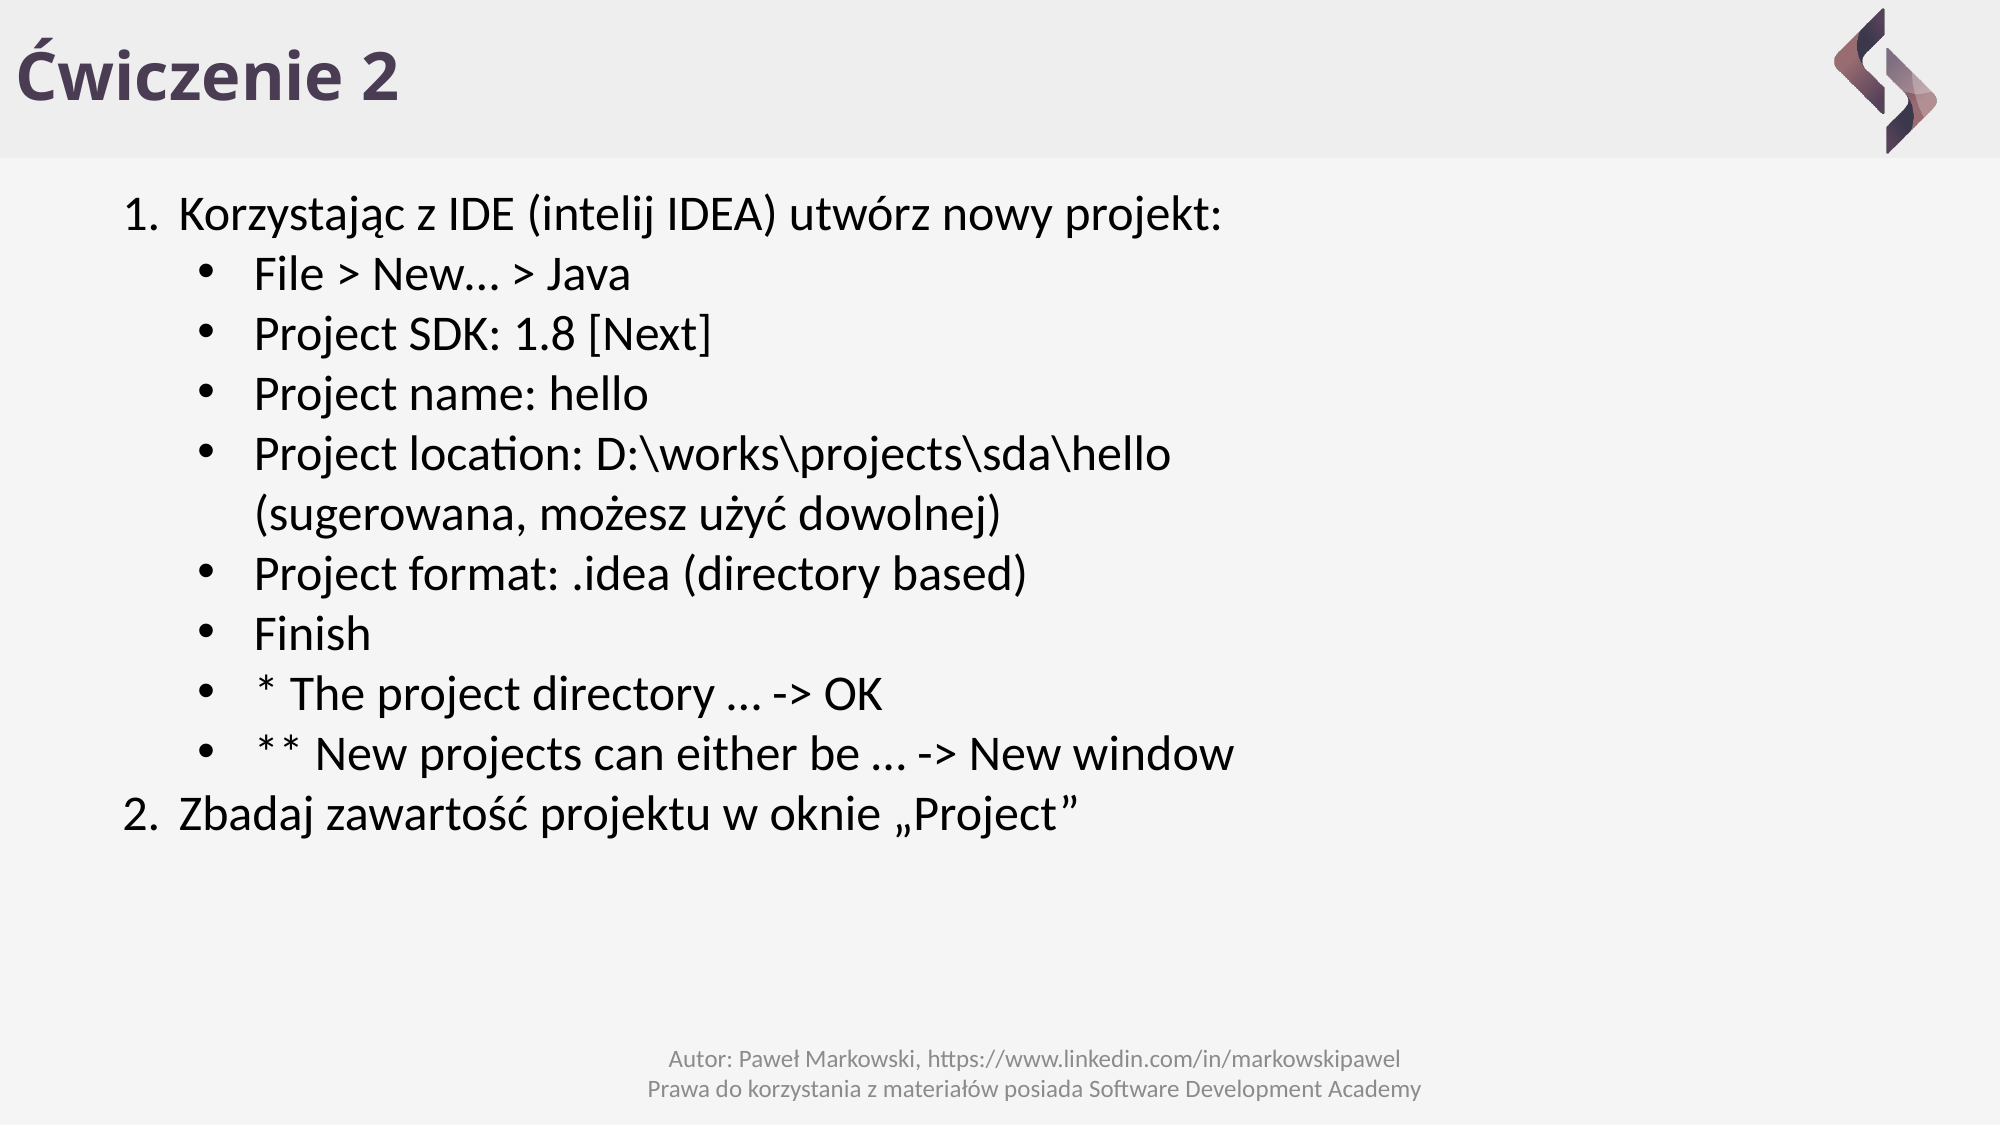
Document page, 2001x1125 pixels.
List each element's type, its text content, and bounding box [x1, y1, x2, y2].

title Ćwiczenie 2 [0, 0, 1788, 158]
text_box Korzystając z IDE (intelij IDEA) utwórz nowy projekt: File > New… > Java Project SDK: 1.8 [Next] Project name: hello Project location: D:\works\projects\sda\hello (sugerowana, możesz użyć dowolnej) Project format: .idea (directory based) Finish * The project directory … -> OK ** New projects can either be … -> New window Zbadaj zawartość projektu w oknie „Project” [107, 173, 1328, 848]
footer Autor: Paweł Markowski, https://www.linkedin.com/in/markowskipawel Prawa do korzystania z materiałów posiada Software Development Academy [584, 1042, 1486, 1103]
picture [1787, 0, 2001, 166]
